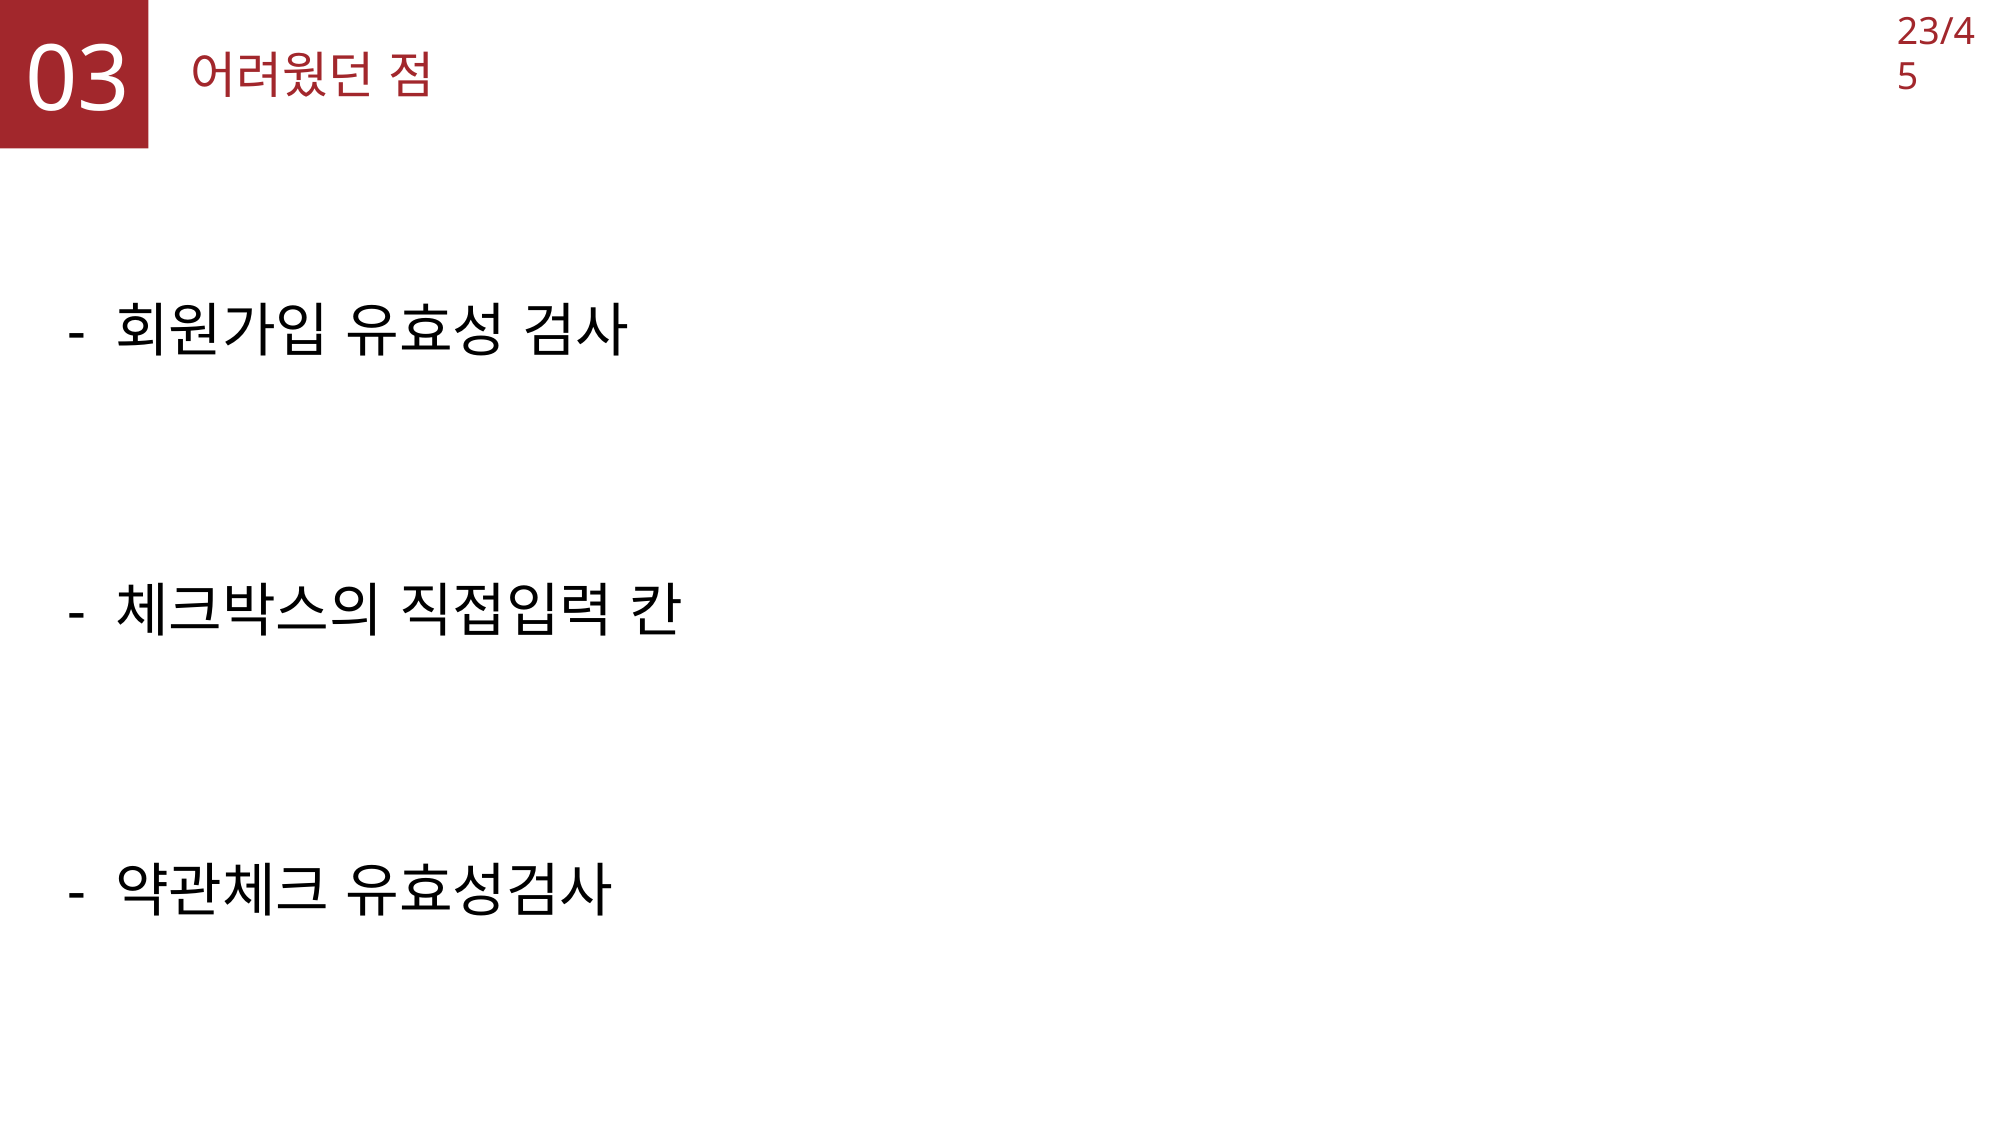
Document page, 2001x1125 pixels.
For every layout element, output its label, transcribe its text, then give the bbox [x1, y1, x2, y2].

text_box 23/45 [1882, 0, 2000, 105]
text_box [0, 0, 149, 149]
text_box 03 [10, 11, 146, 136]
text_box - 회원가입 유효성 검사 - 체크박스의 직접입력 칸 - 약관체크 유효성검사 [52, 216, 1959, 931]
text_box 어려웠던 점 [175, 36, 450, 112]
